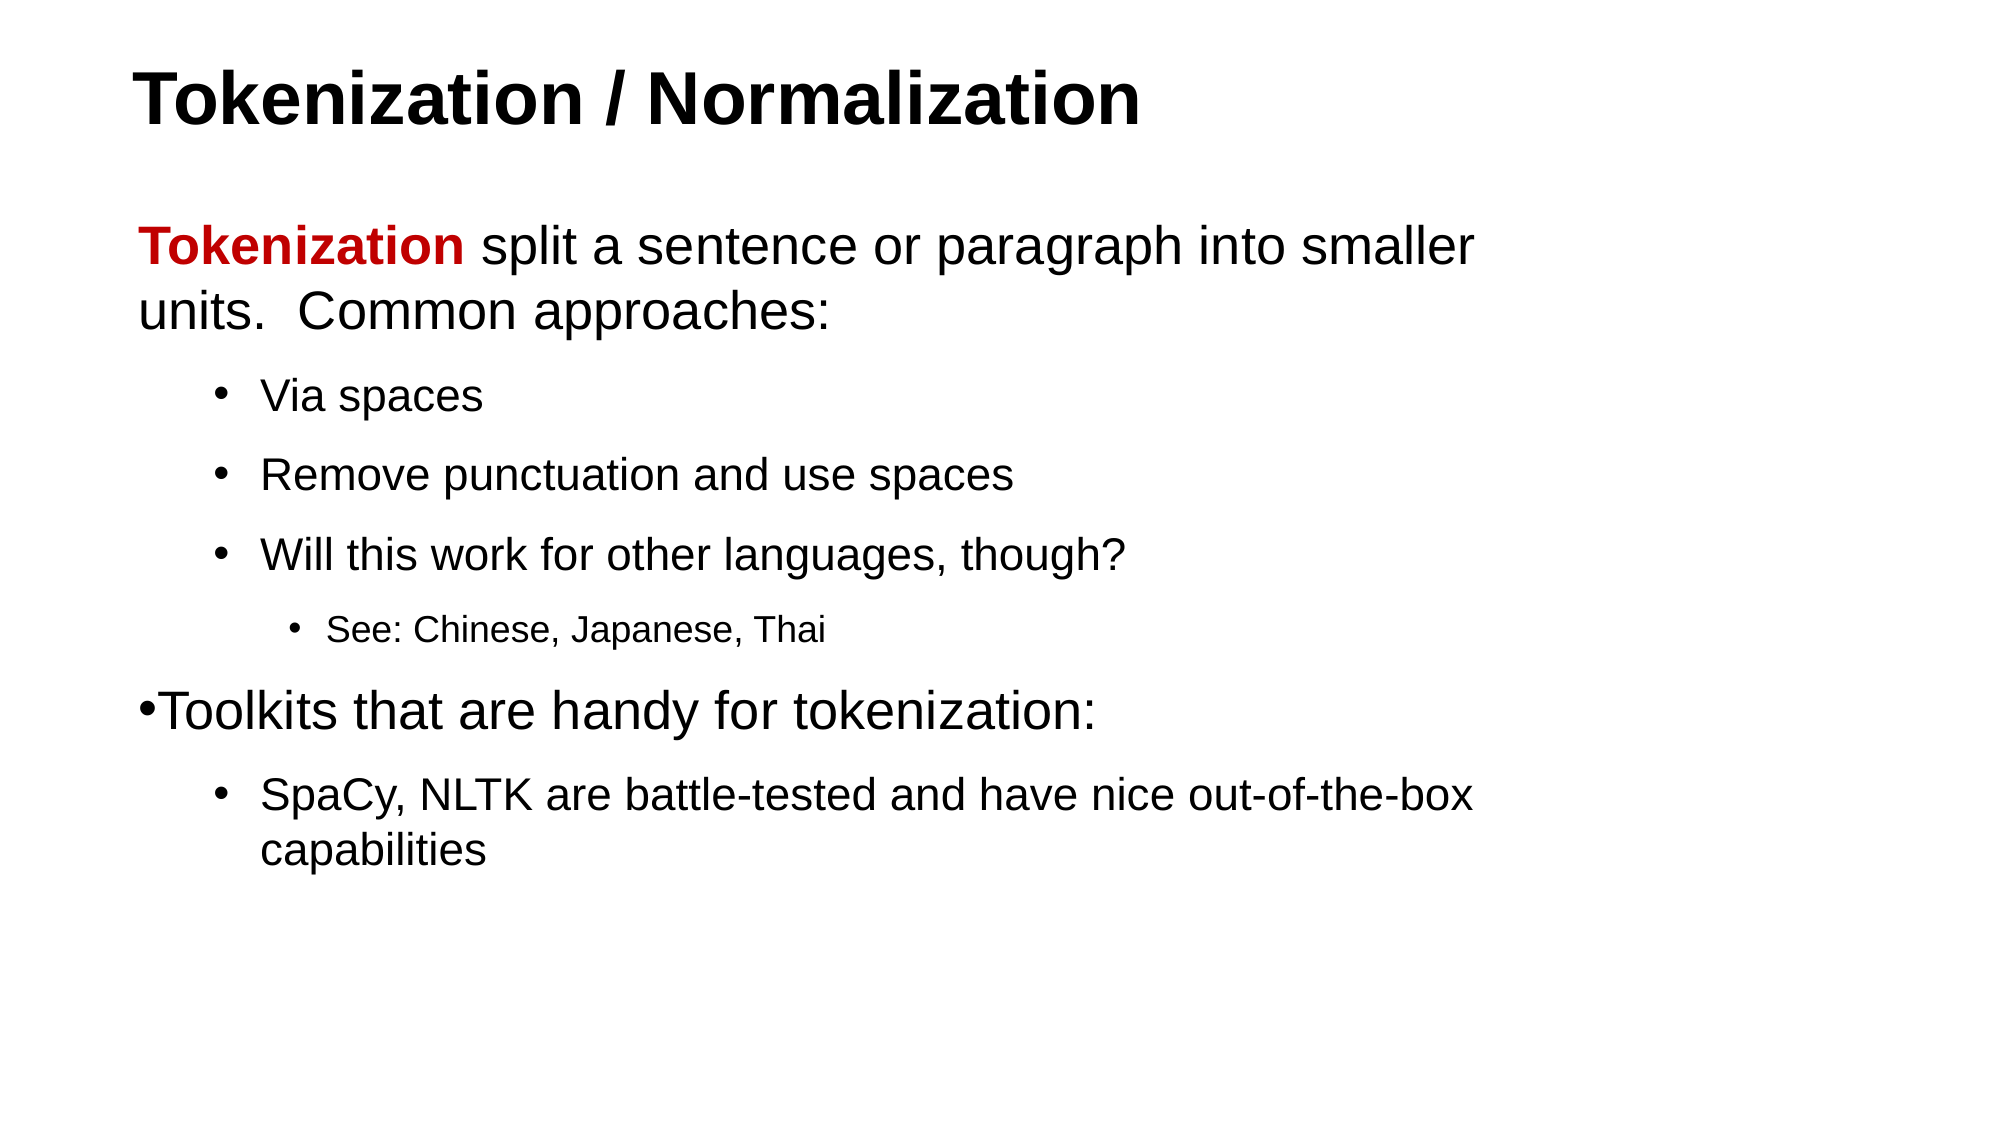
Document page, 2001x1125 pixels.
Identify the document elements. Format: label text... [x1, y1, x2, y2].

text_box Tokenization / Normalization [118, 42, 1305, 147]
text_box Tokenization split a sentence or paragraph into smaller units. Common approaches: Via spaces Remove punctuation and use spaces Will this work for other languages, though? See: Chinese, Japanese, Thai Toolkits that are handy for tokenization: SpaCy, NLTK are battle-tested and have nice out-of-the-box capabilities [123, 202, 1603, 953]
